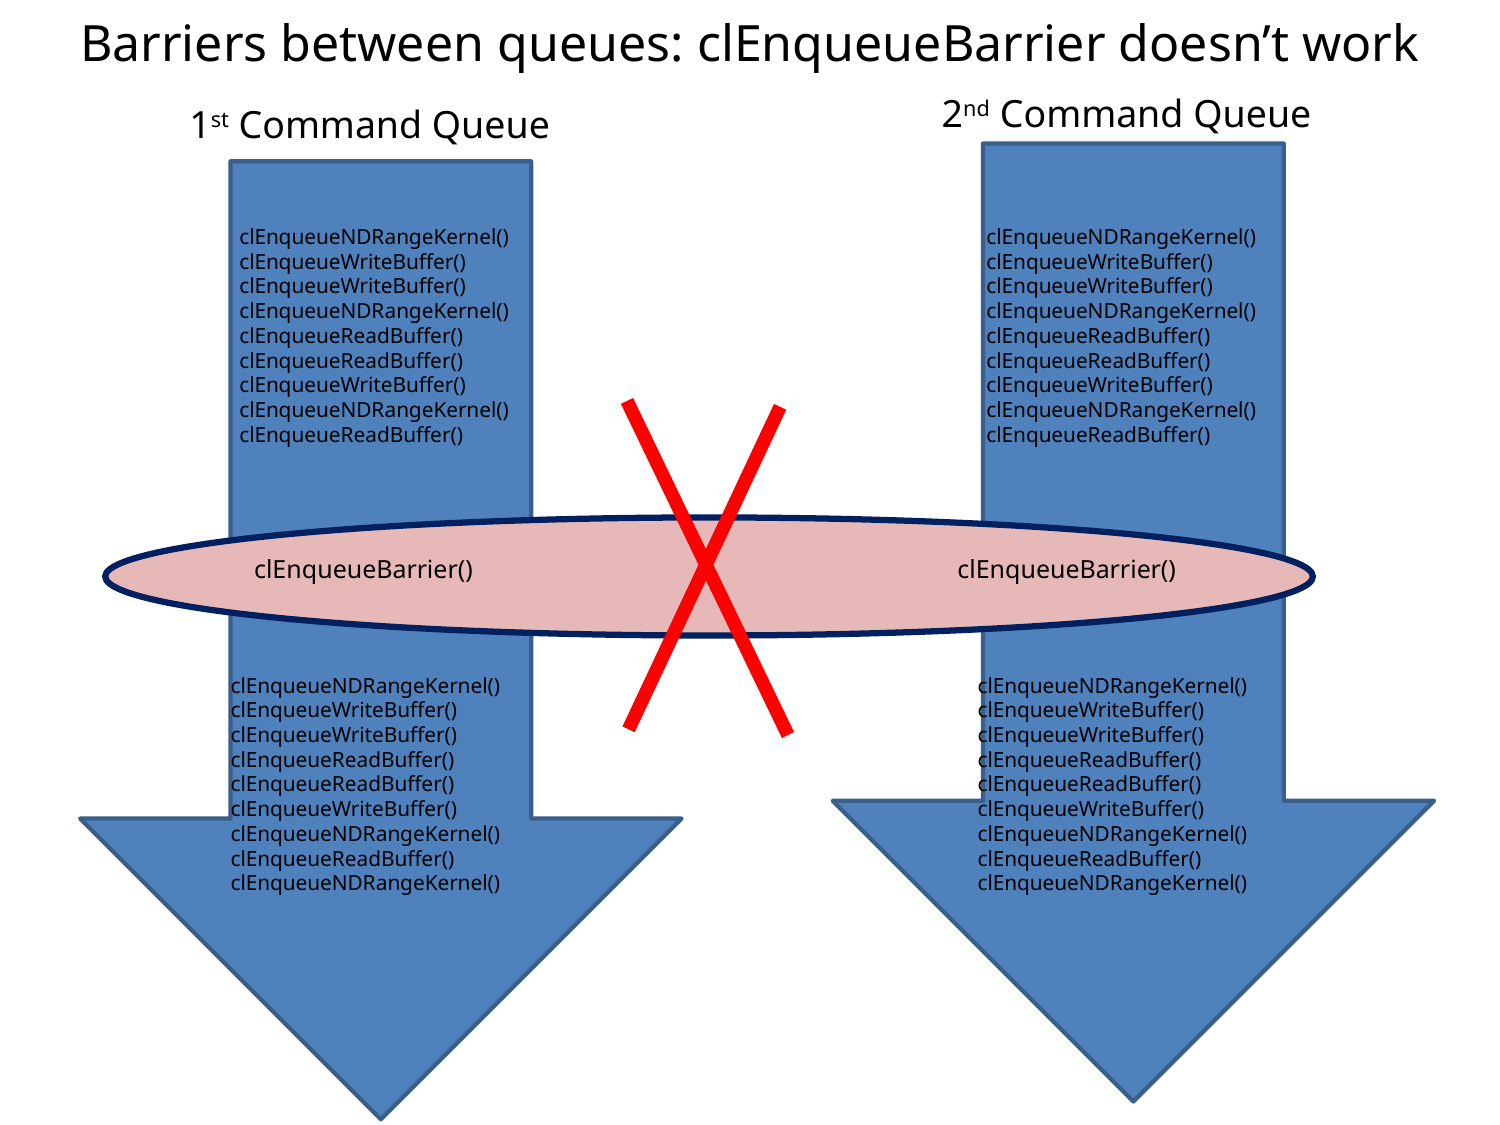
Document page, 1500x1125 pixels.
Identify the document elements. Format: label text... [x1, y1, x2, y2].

text_box [706, 406, 781, 565]
text_box [78, 816, 684, 1122]
text_box [980, 143, 1286, 217]
text_box [980, 455, 1286, 556]
text_box clEnqueueNDRangeKernel() clEnqueueWriteBuffer() clEnqueueWriteBuffer() clEnqueueNDRangeKernel() clEnqueueReadBuffer() clEnqueueReadBuffer() clEnqueueWriteBuffer() clEnqueueNDRangeKernel() clEnqueueReadBuffer() [971, 217, 1306, 455]
text_box 2nd Command Queue [926, 82, 1348, 143]
text_box [980, 597, 1286, 666]
text_box clEnqueueNDRangeKernel() clEnqueueWriteBuffer() clEnqueueWriteBuffer() clEnqueueReadBuffer() clEnqueueReadBuffer() clEnqueueWriteBuffer() clEnqueueNDRangeKernel() clEnqueueReadBuffer() clEnqueueNDRangeKernel() [962, 666, 1306, 904]
text_box [627, 565, 706, 730]
text_box clEnqueueBarrier() [942, 547, 1246, 592]
text_box [830, 798, 1437, 1104]
text_box [103, 515, 704, 638]
text_box [626, 400, 789, 736]
text_box 1st Command Queue [174, 93, 588, 154]
text_box [708, 515, 1315, 638]
text_box [228, 615, 534, 666]
text_box clEnqueueNDRangeKernel() clEnqueueWriteBuffer() clEnqueueWriteBuffer() clEnqueueNDRangeKernel() clEnqueueReadBuffer() clEnqueueReadBuffer() clEnqueueWriteBuffer() clEnqueueNDRangeKernel() clEnqueueReadBuffer() [224, 217, 559, 455]
text_box [228, 455, 534, 538]
text_box [228, 159, 534, 217]
text_box [684, 515, 727, 561]
text_box clEnqueueNDRangeKernel() clEnqueueWriteBuffer() clEnqueueWriteBuffer() clEnqueueReadBuffer() clEnqueueReadBuffer() clEnqueueWriteBuffer() clEnqueueNDRangeKernel() clEnqueueReadBuffer() clEnqueueNDRangeKernel() [215, 666, 549, 904]
text_box [673, 569, 739, 638]
text_box clEnqueueBarrier() [239, 547, 576, 592]
text_box Barriers between queues: clEnqueueBarrier doesn’t work [0, 0, 1500, 136]
